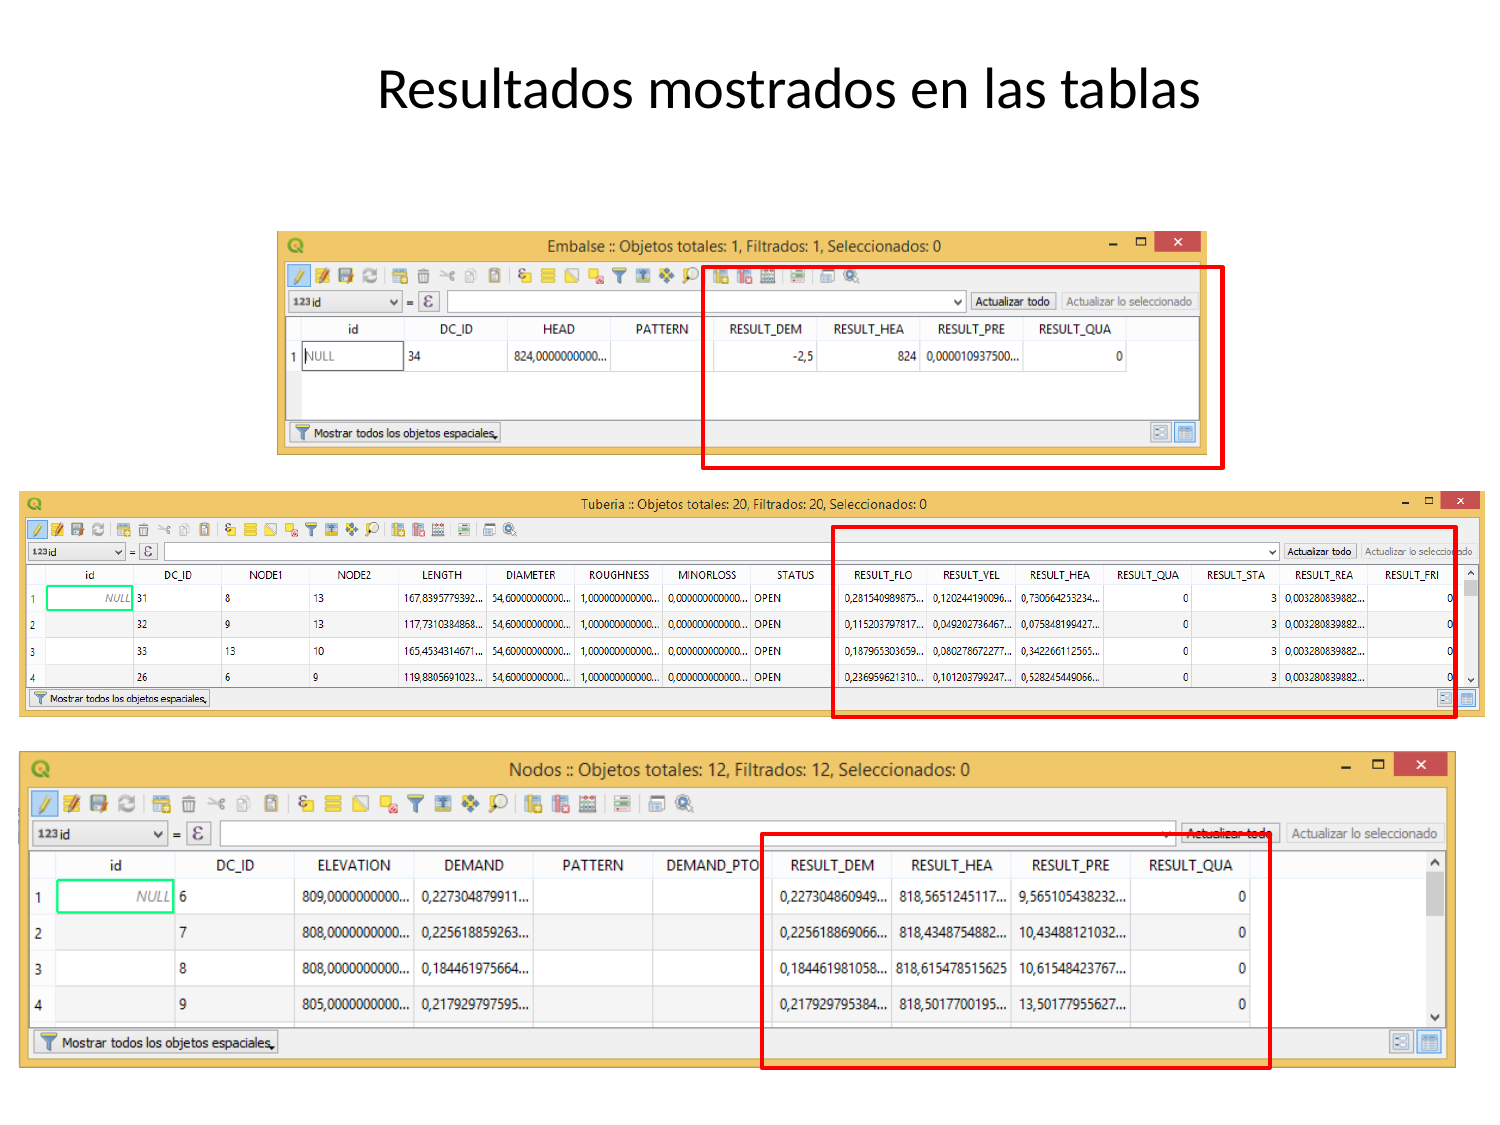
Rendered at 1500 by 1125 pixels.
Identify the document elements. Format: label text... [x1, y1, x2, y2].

text_box Resultados mostrados en las tablas [123, 42, 1456, 128]
picture [277, 231, 1207, 455]
picture [18, 751, 1456, 1068]
picture [19, 491, 1485, 718]
text_box [701, 265, 1225, 470]
